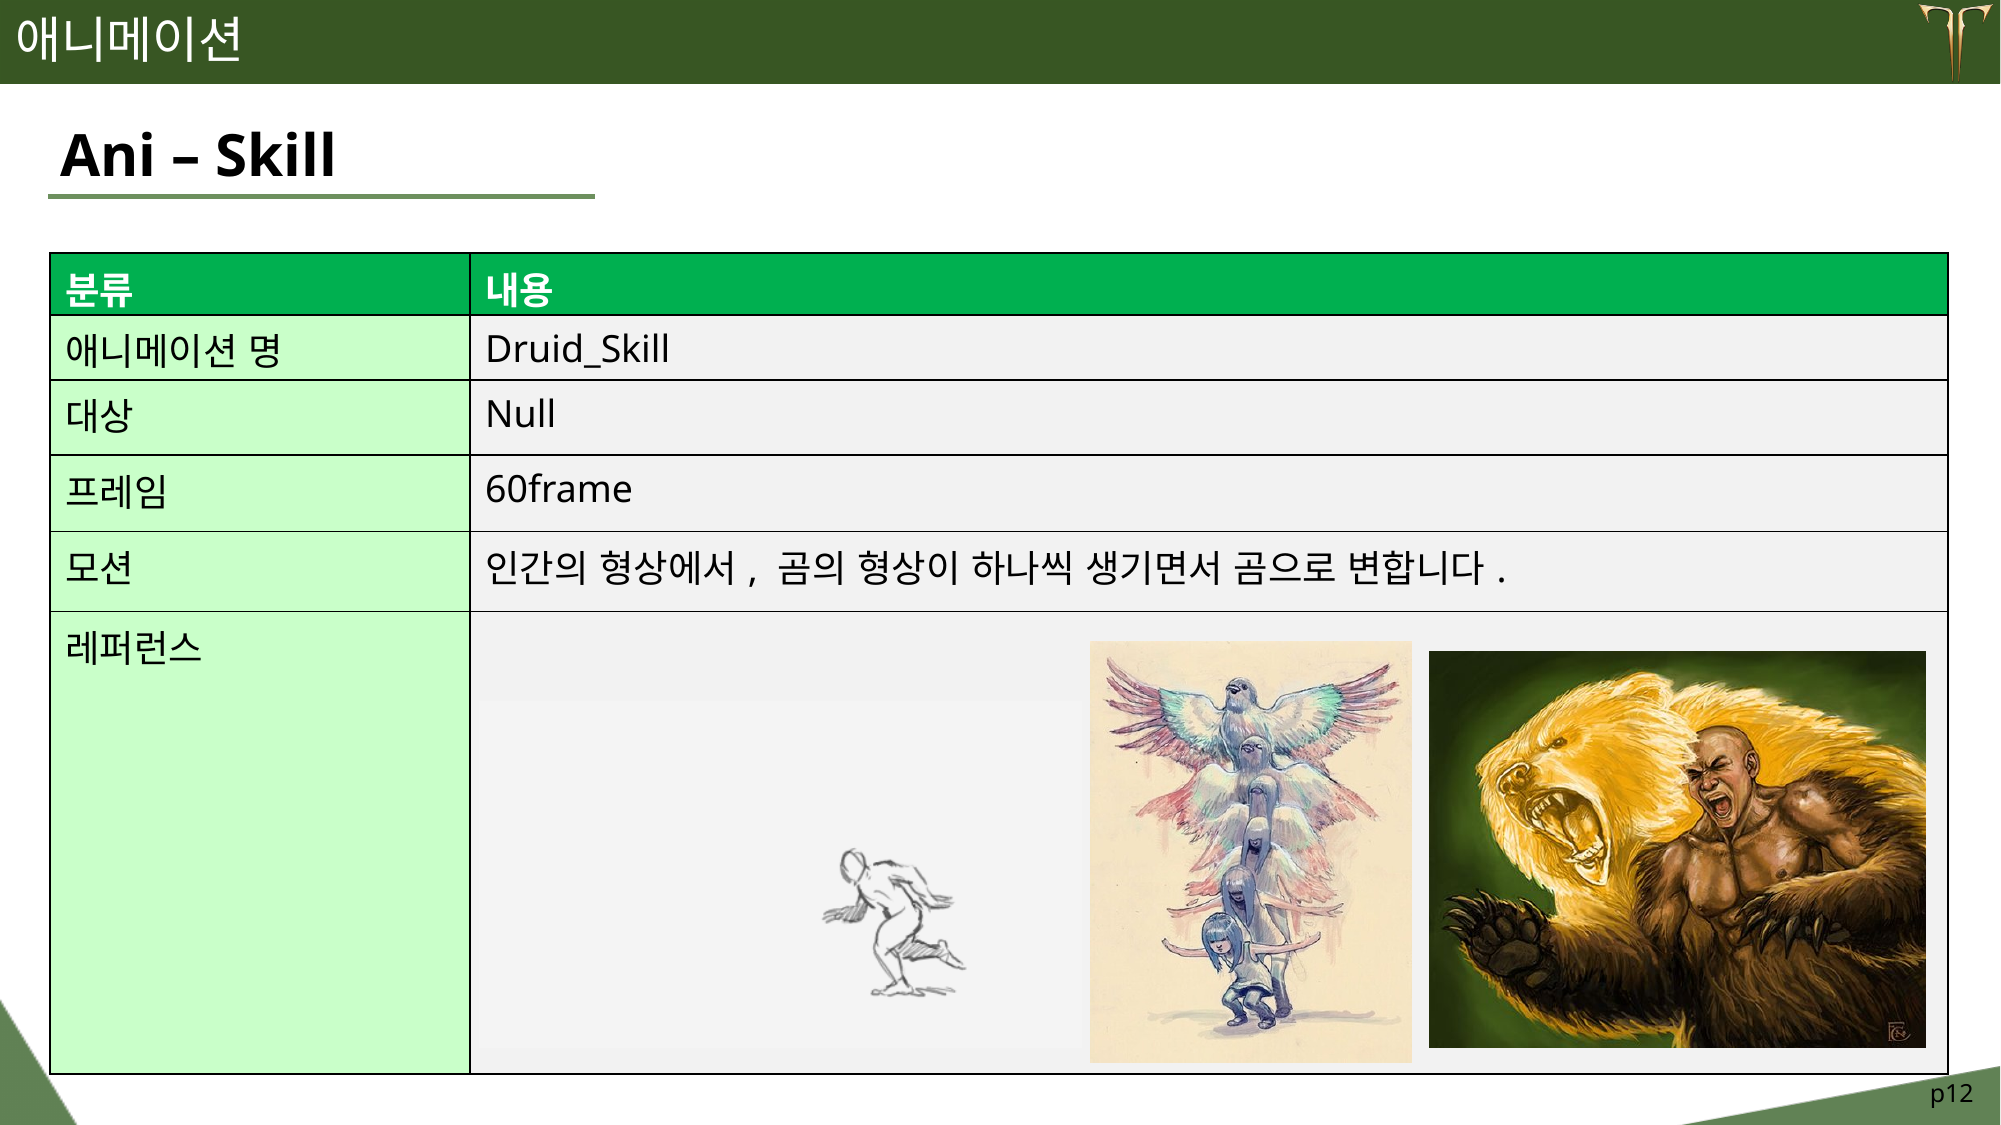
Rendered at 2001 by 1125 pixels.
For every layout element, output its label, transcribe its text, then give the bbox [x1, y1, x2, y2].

table_cell 대상 [51, 381, 469, 454]
picture [1896, 2, 2001, 83]
text_box Ani – Skill [45, 110, 596, 196]
table_header 분류 [51, 254, 469, 314]
title 애니메이션 [0, 0, 886, 85]
table_cell Druid_Skill [471, 316, 1947, 379]
table_cell [471, 612, 1947, 1073]
picture [1090, 641, 1412, 1063]
picture [1429, 651, 1926, 1048]
table_cell 레퍼런스 [51, 612, 469, 1073]
table_header 내용 [471, 254, 1947, 314]
table_cell 애니메이션 명 [51, 316, 469, 379]
table_cell 인간의 형상에서, 곰의 형상이 하나씩 생기면서 곰으로 변합니다. [471, 532, 1947, 611]
table_cell 프레임 [51, 456, 469, 531]
table_cell Null [471, 381, 1947, 454]
table_cell 모션 [51, 532, 469, 611]
picture [479, 701, 1082, 1048]
table_cell 60frame [471, 456, 1947, 531]
